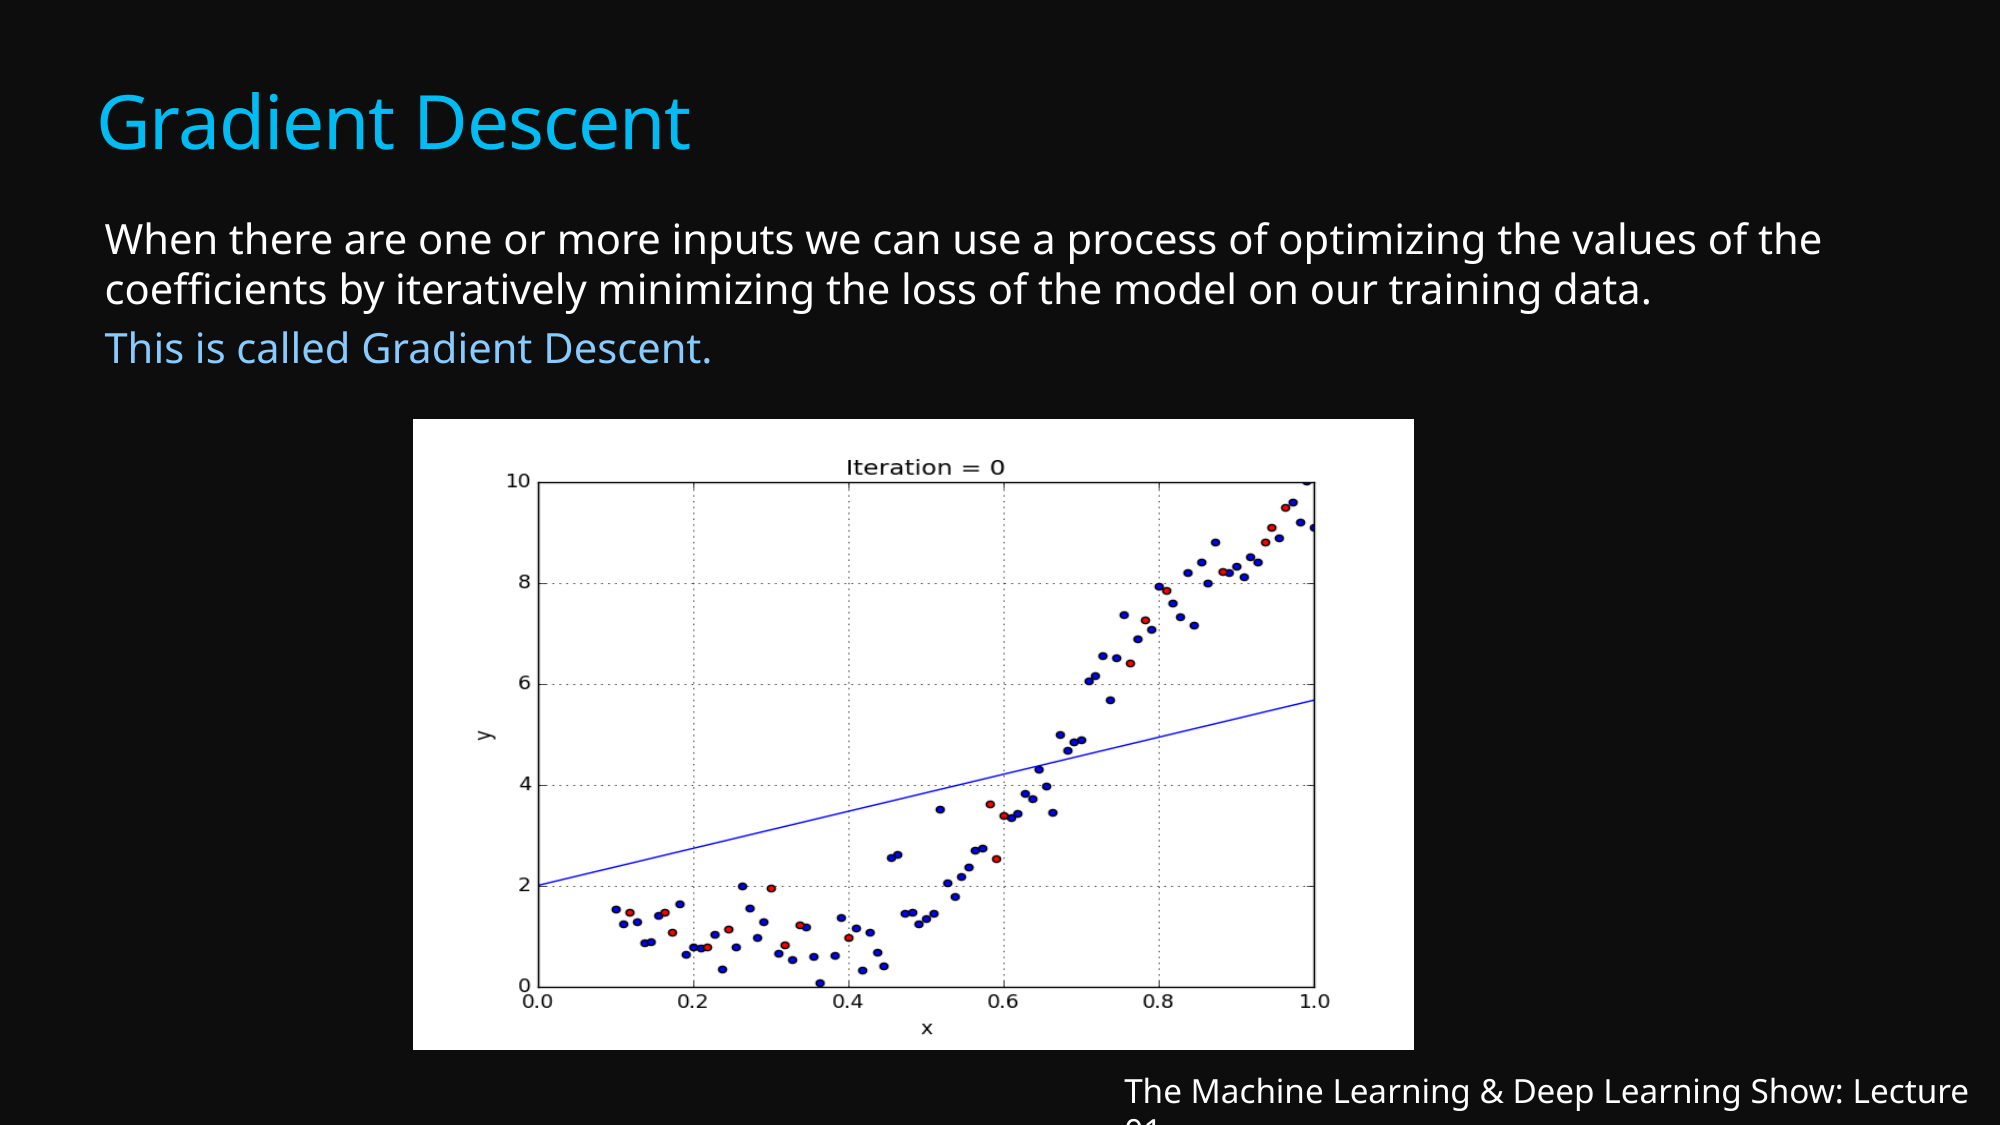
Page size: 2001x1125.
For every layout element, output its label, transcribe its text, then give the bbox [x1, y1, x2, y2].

text_box The Machine Learning & Deep Learning Show: Lecture 01 [1124, 1070, 2000, 1125]
title Gradient Descent [96, 75, 1904, 257]
picture [413, 419, 1414, 1050]
list When there are one or more inputs we can use a process of optimizing the values of the coefficients by iteratively minimizing the loss of the model on our training data. This is called Gradient Descent. [104, 213, 1857, 851]
